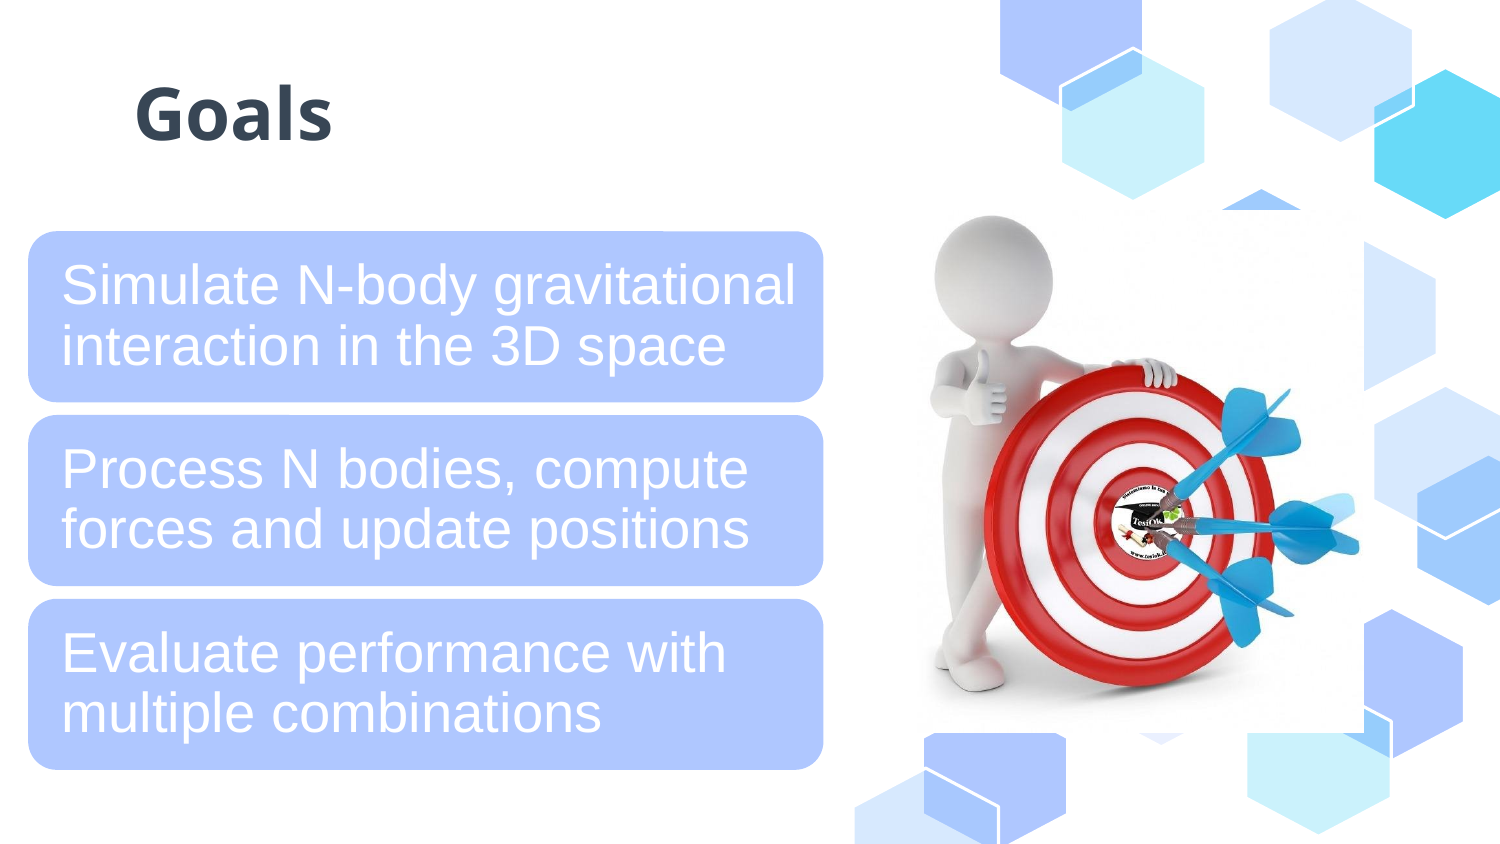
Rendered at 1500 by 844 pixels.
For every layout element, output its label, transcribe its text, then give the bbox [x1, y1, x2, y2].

picture [917, 210, 1364, 733]
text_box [27, 221, 824, 780]
title Goals [118, 52, 847, 147]
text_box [852, 0, 1500, 844]
